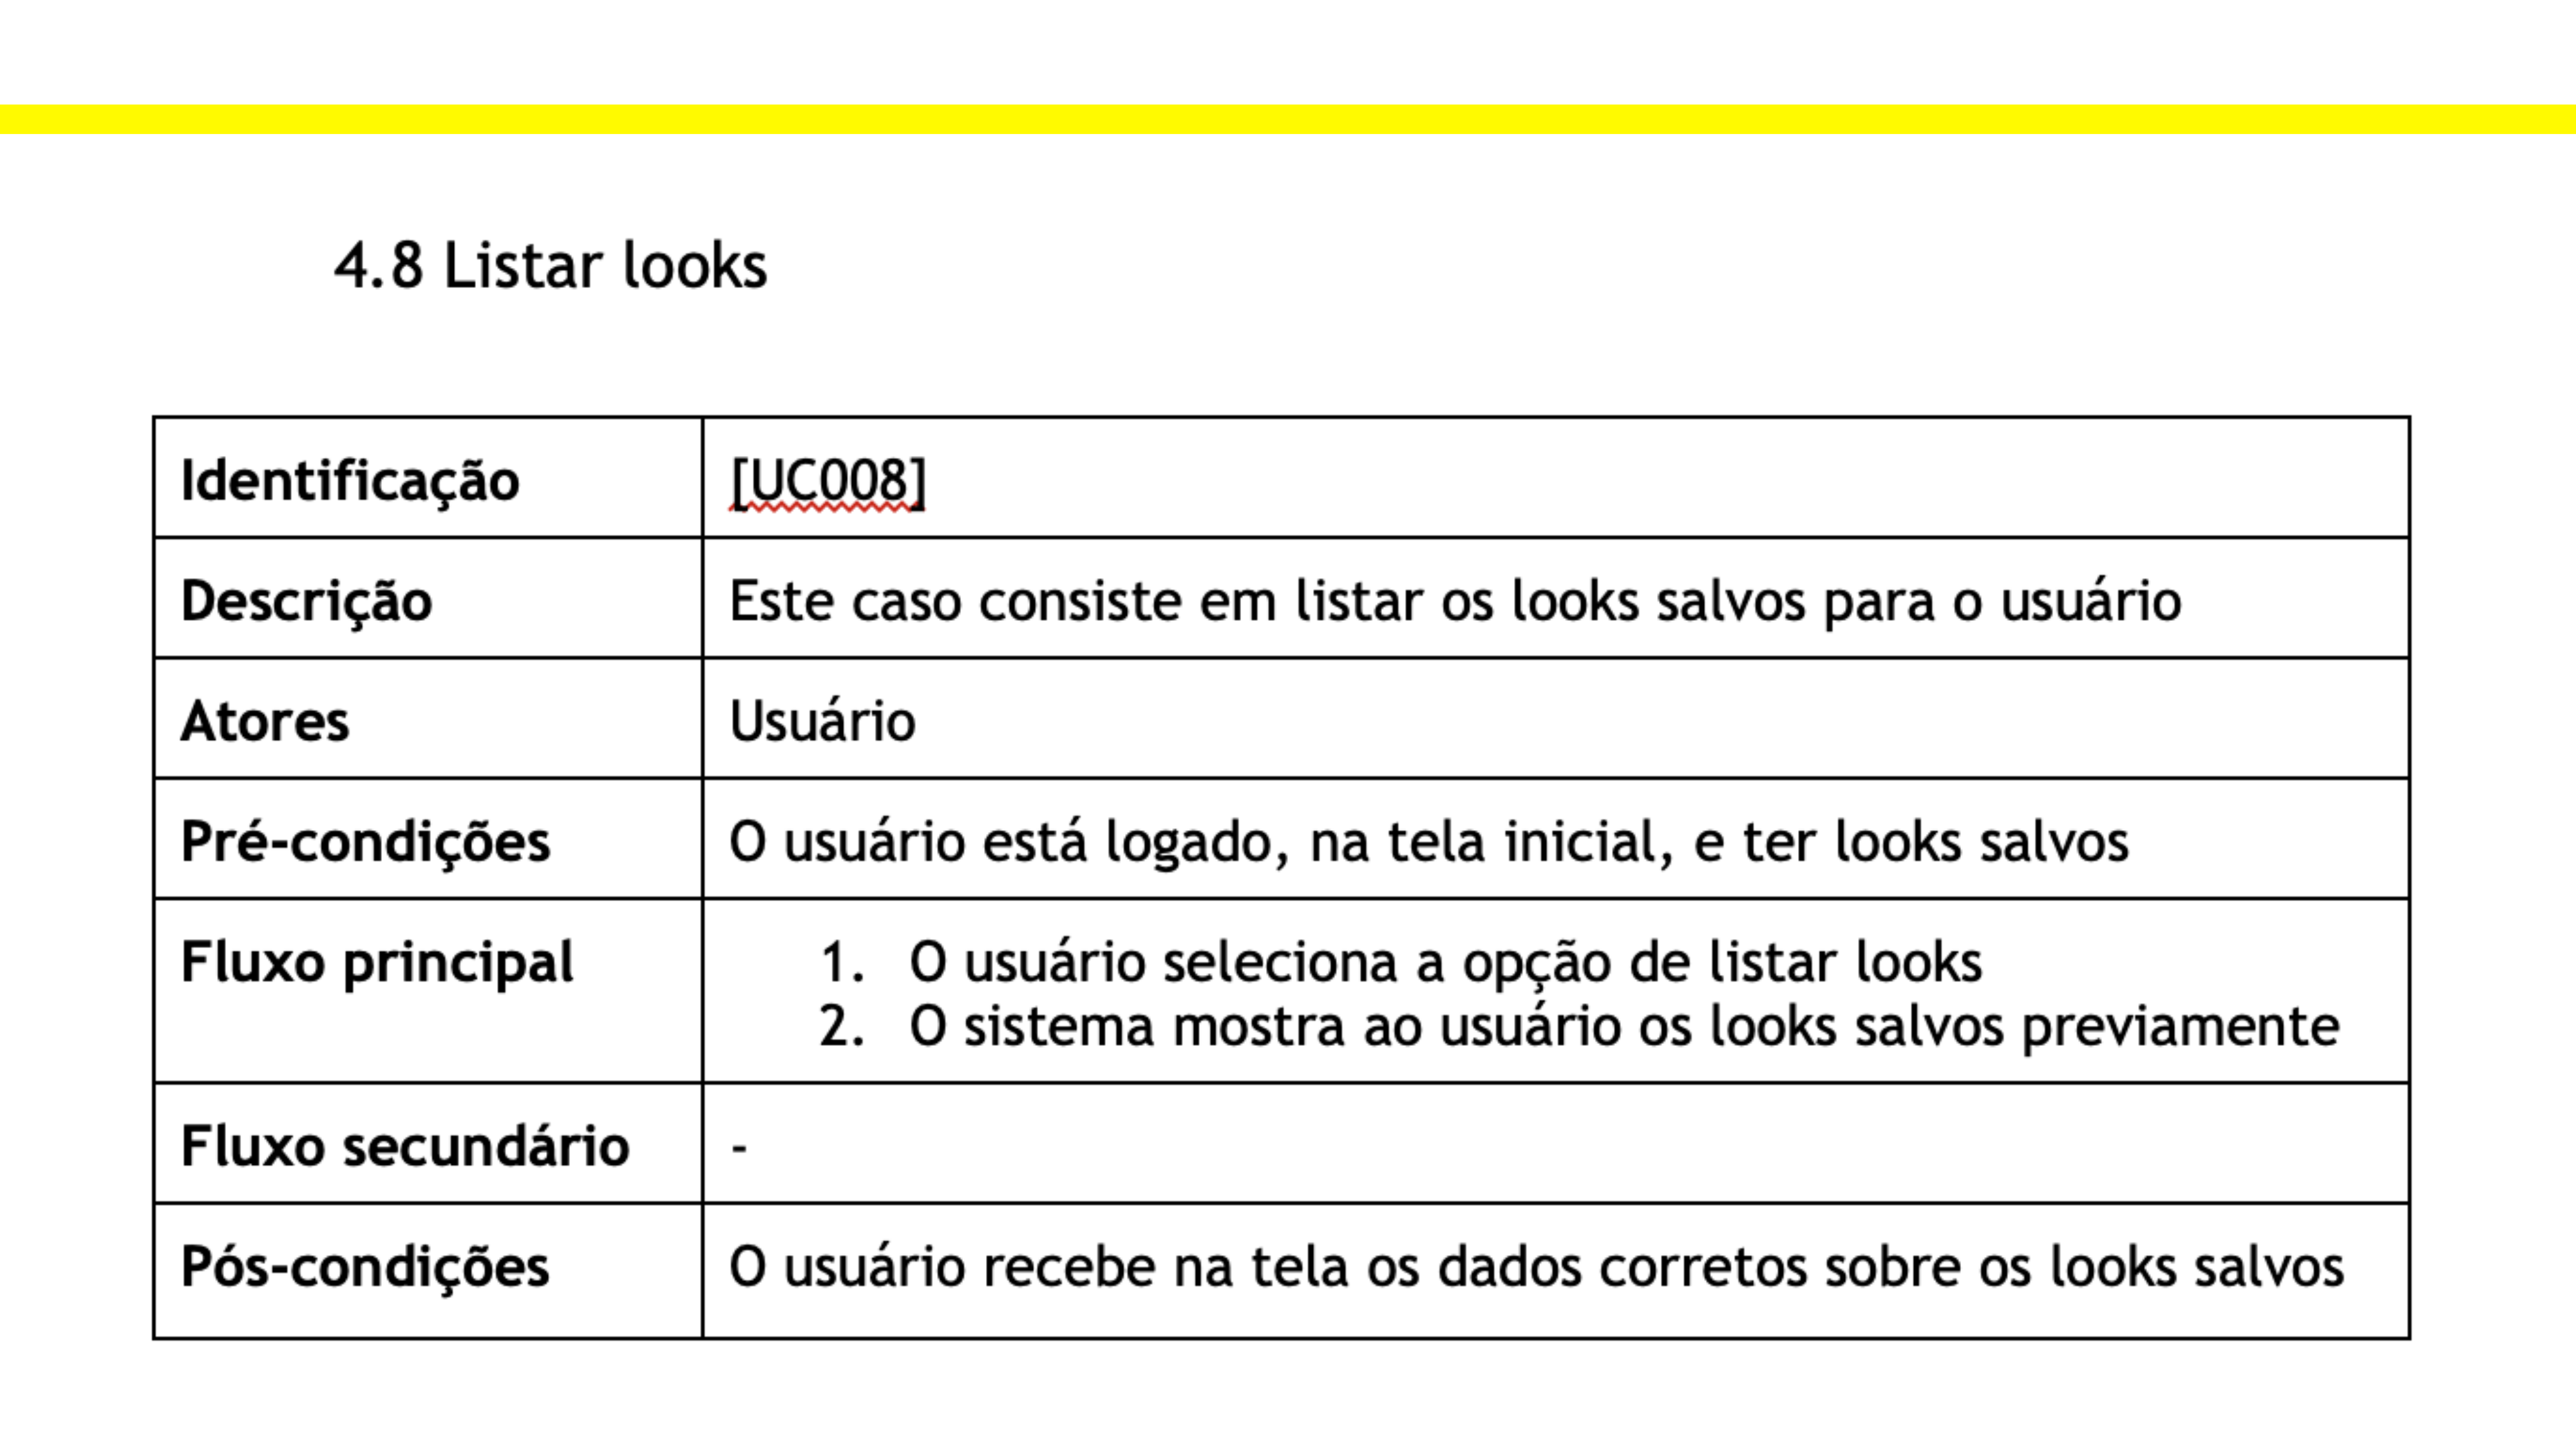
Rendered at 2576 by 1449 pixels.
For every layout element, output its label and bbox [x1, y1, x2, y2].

picture [128, 220, 2448, 1375]
